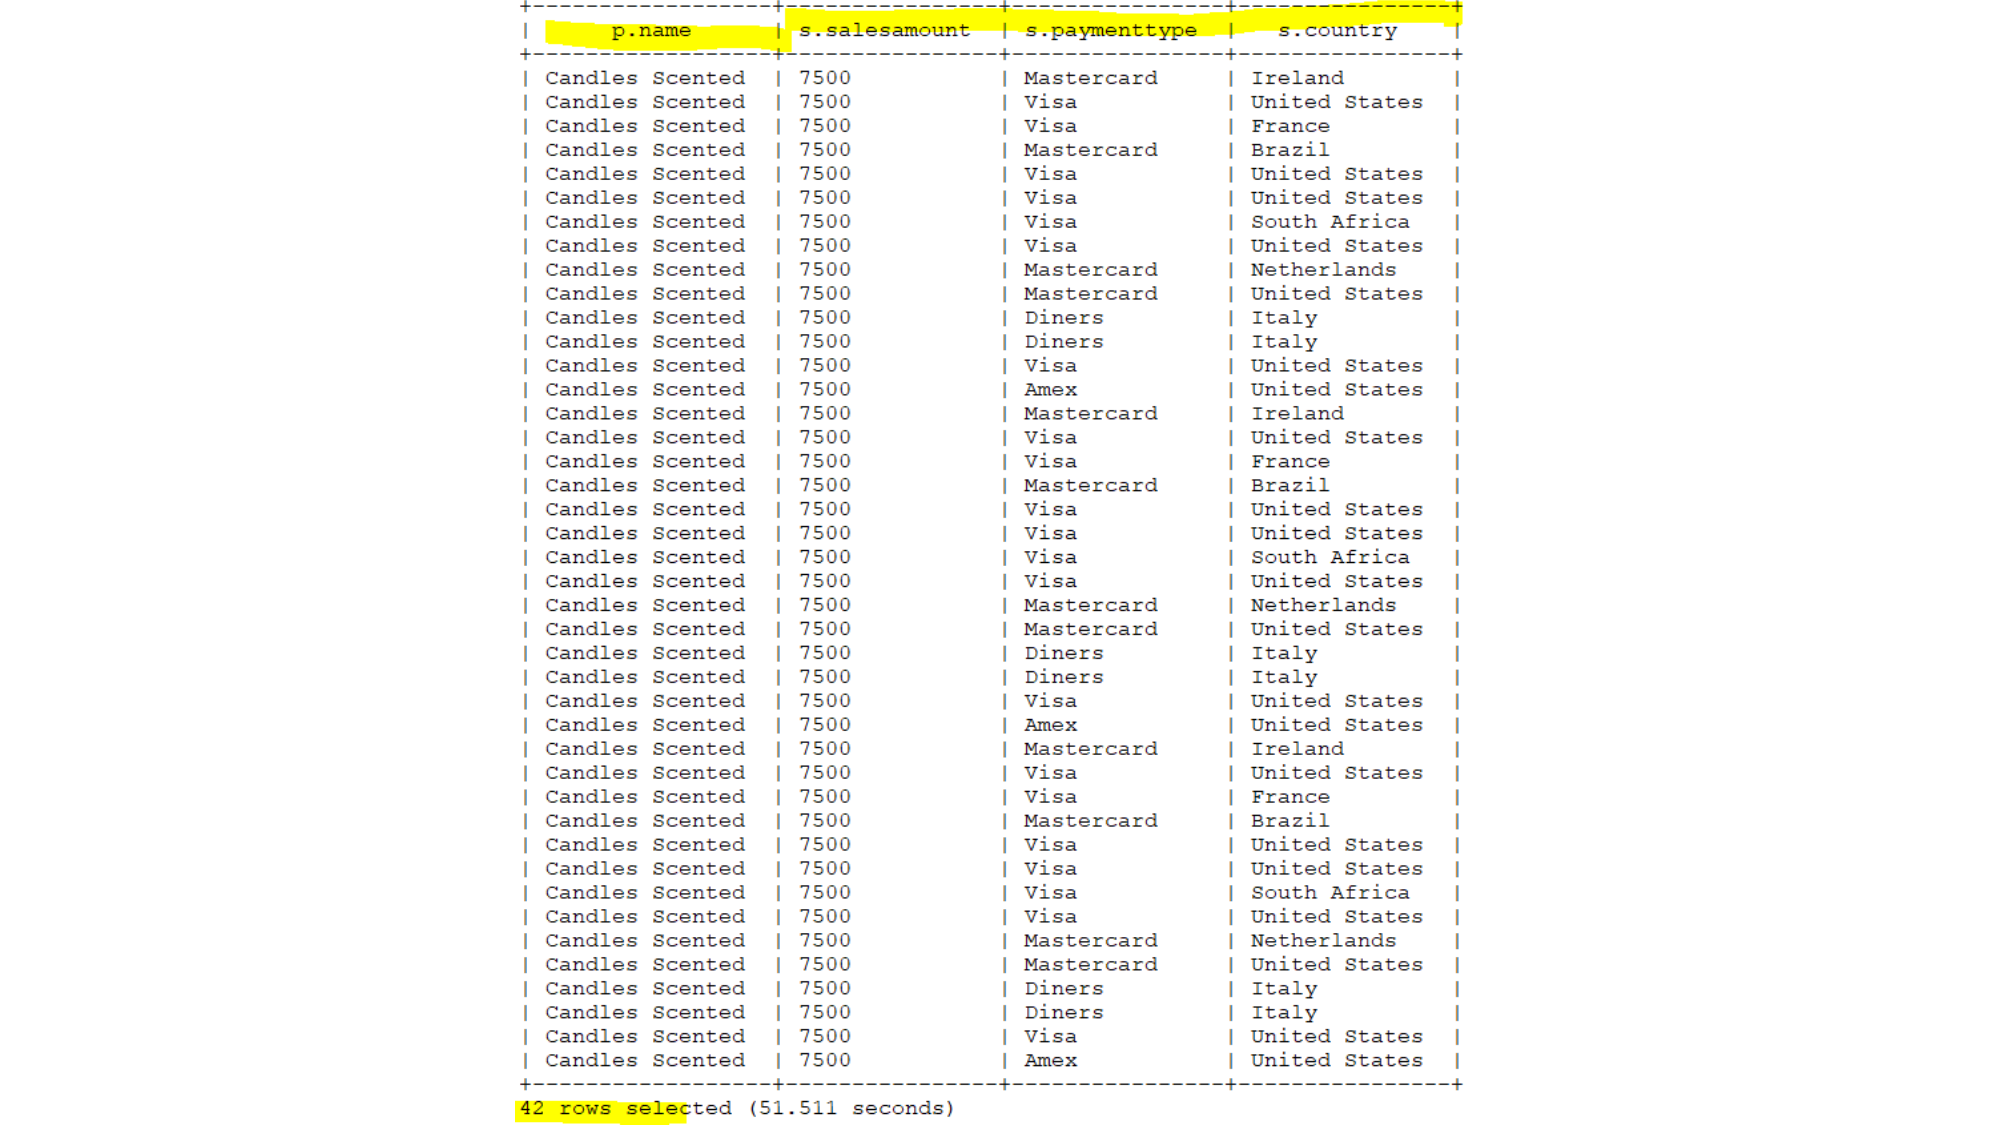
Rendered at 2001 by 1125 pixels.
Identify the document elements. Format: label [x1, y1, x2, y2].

picture [515, 0, 1485, 1125]
